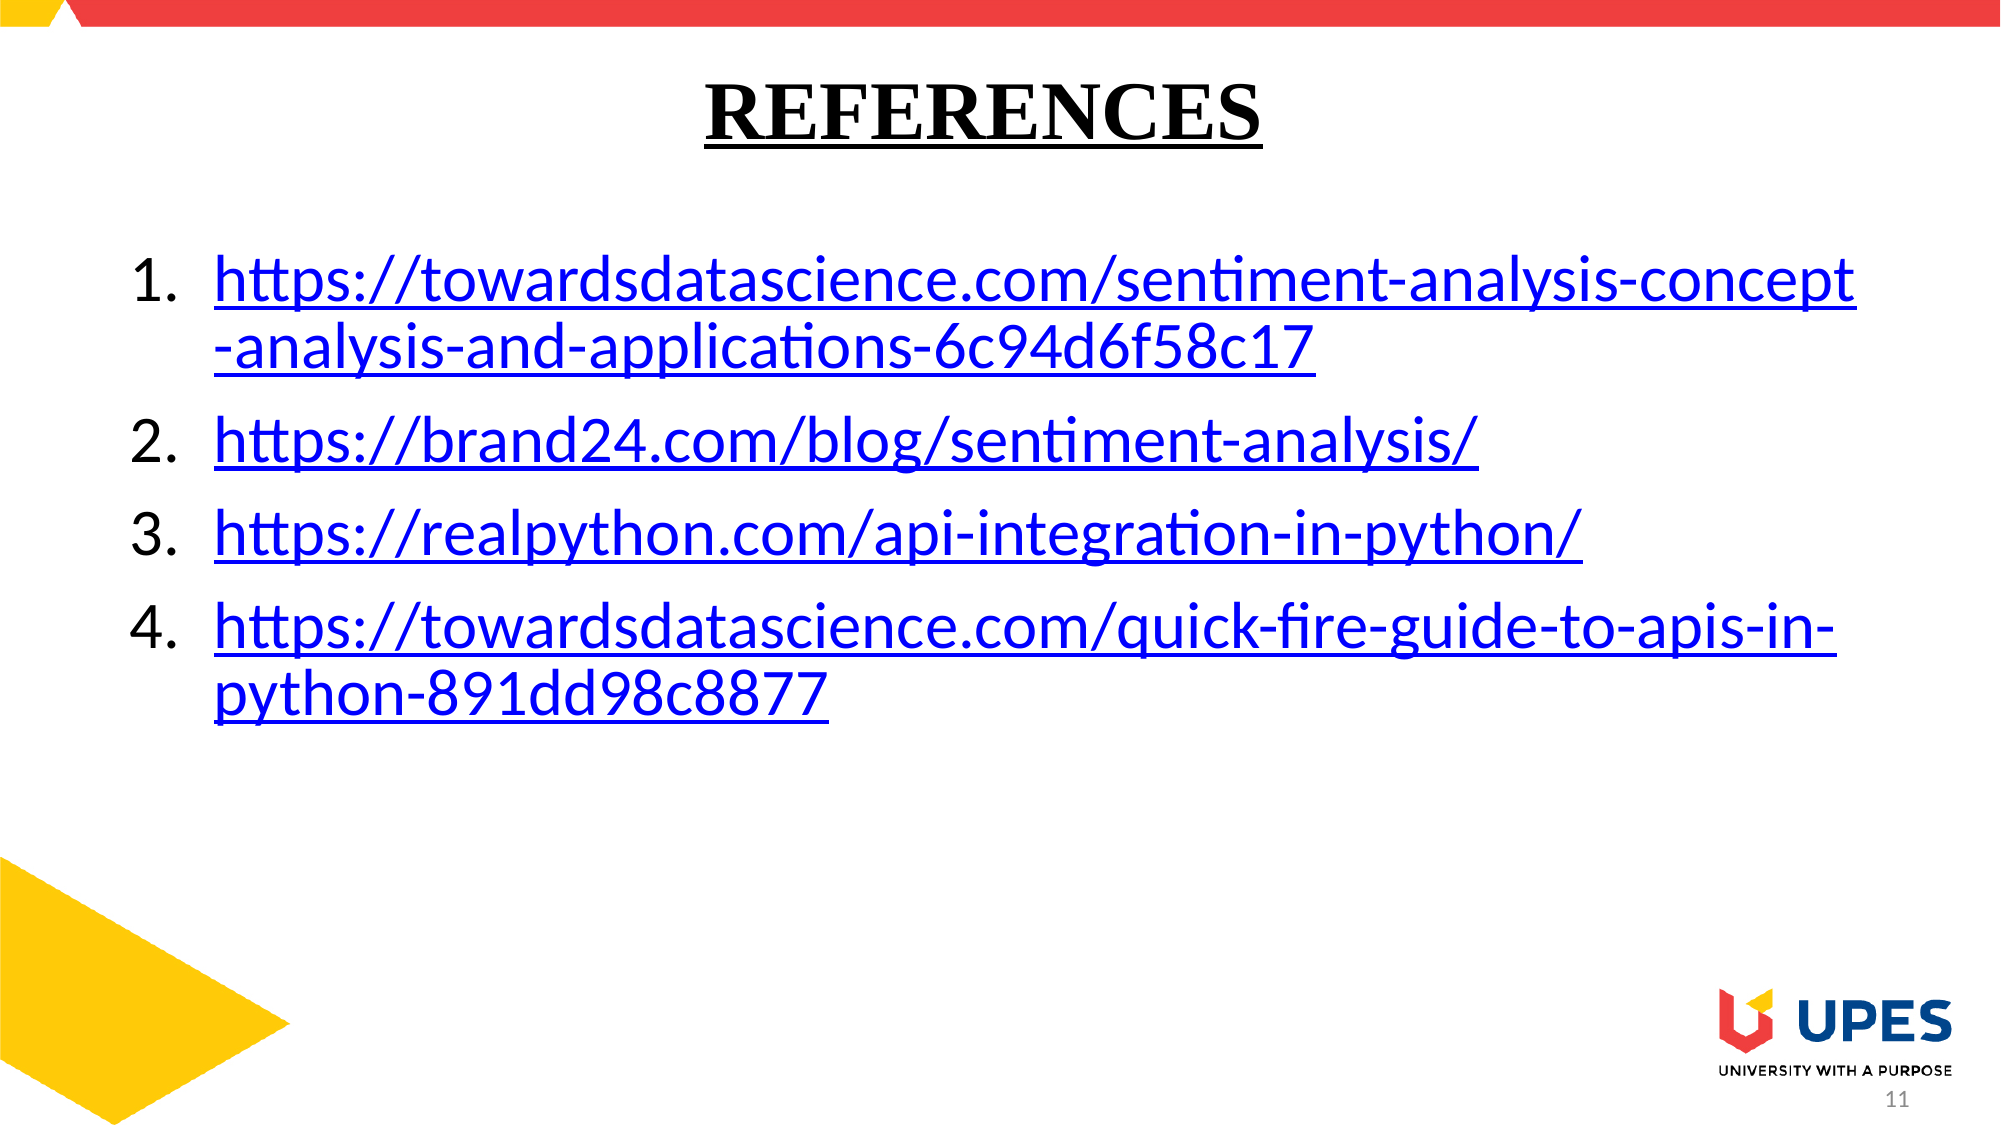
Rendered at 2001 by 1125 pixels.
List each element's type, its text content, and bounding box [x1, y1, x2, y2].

title REFERENCES [83, 27, 1884, 186]
list https://towardsdatascience.com/sentiment-analysis-concept-analysis-and-applications-6c94d6f58c17 https://brand24.com/blog/sentiment-analysis/ https://realpython.com/api-integration-in-python/ https://towardsdatascience.com/quick-fire-guide-to-apis-in-python-891dd98c8877 [114, 227, 1880, 898]
picture [0, 0, 2001, 1125]
